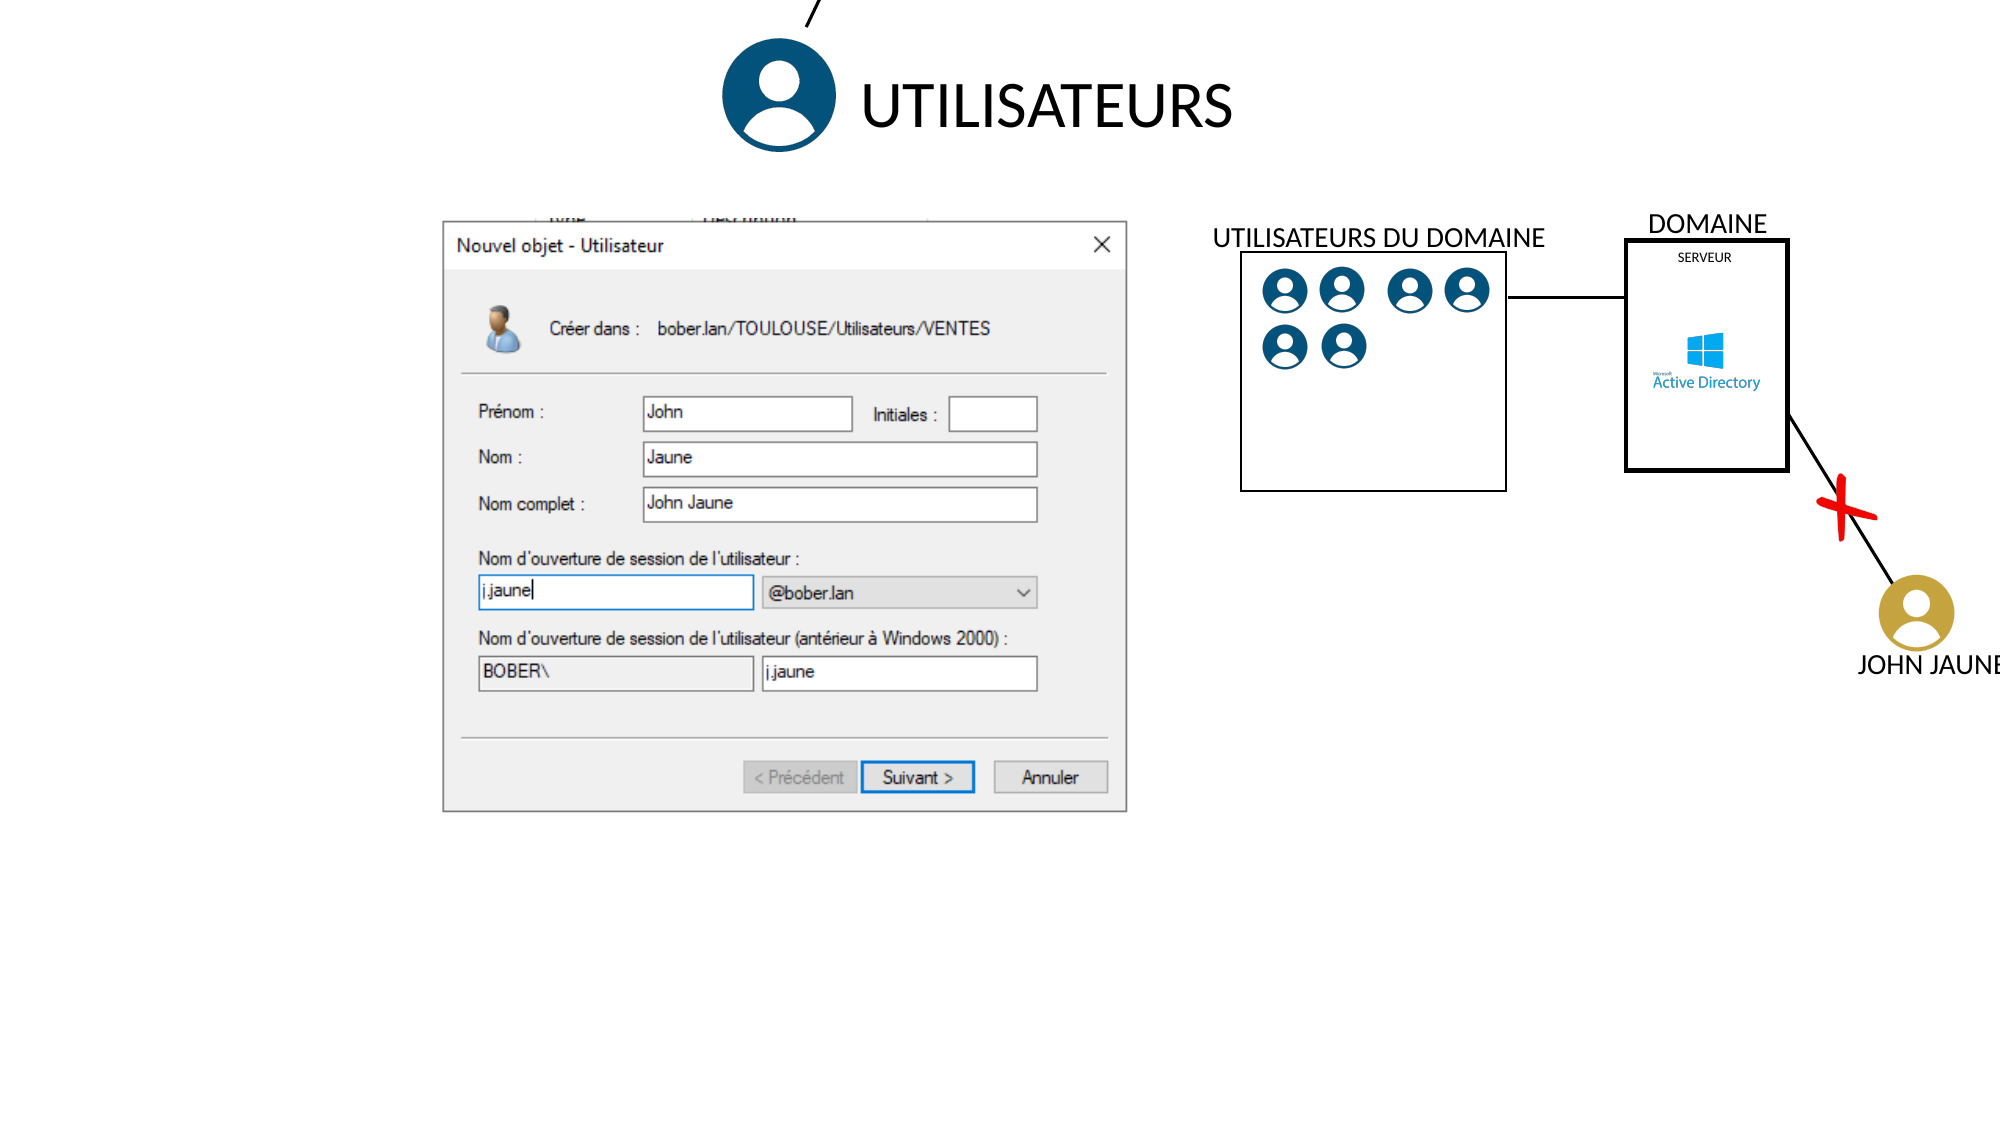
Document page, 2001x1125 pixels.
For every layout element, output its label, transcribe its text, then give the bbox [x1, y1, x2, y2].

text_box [806, 0, 946, 28]
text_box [1116, 210, 1642, 492]
picture [1804, 467, 1882, 542]
picture [438, 218, 1129, 814]
picture [718, 34, 840, 156]
text_box Utilisateurs [845, 53, 1358, 148]
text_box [1606, 197, 1810, 471]
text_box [1787, 413, 2000, 689]
